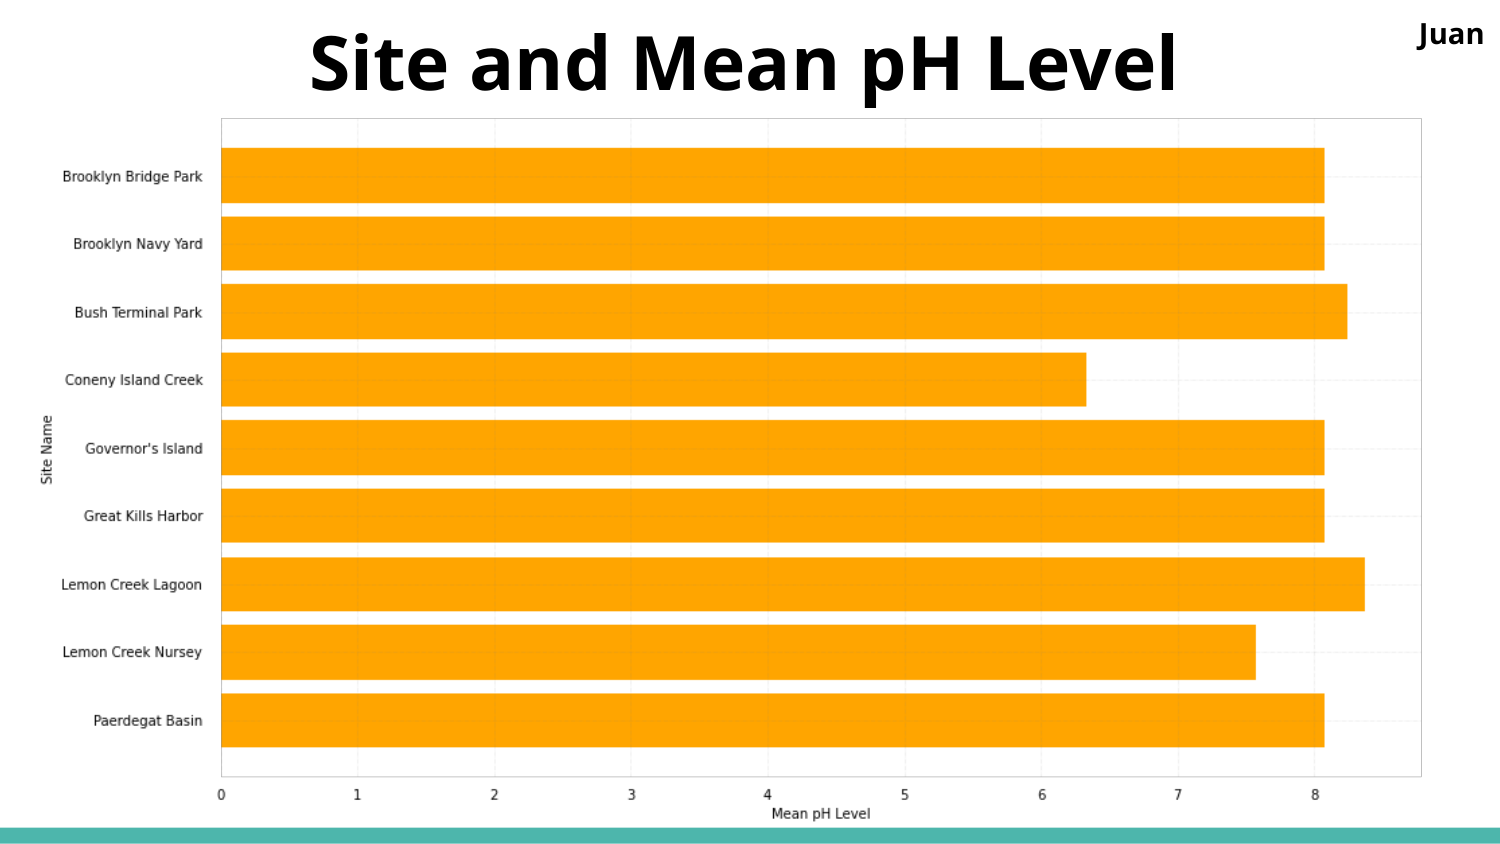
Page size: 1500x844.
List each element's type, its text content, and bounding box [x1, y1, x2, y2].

picture [32, 109, 1431, 831]
text_box Site and Mean pH Level [0, 0, 1490, 120]
text_box Juan [1381, 0, 1500, 65]
